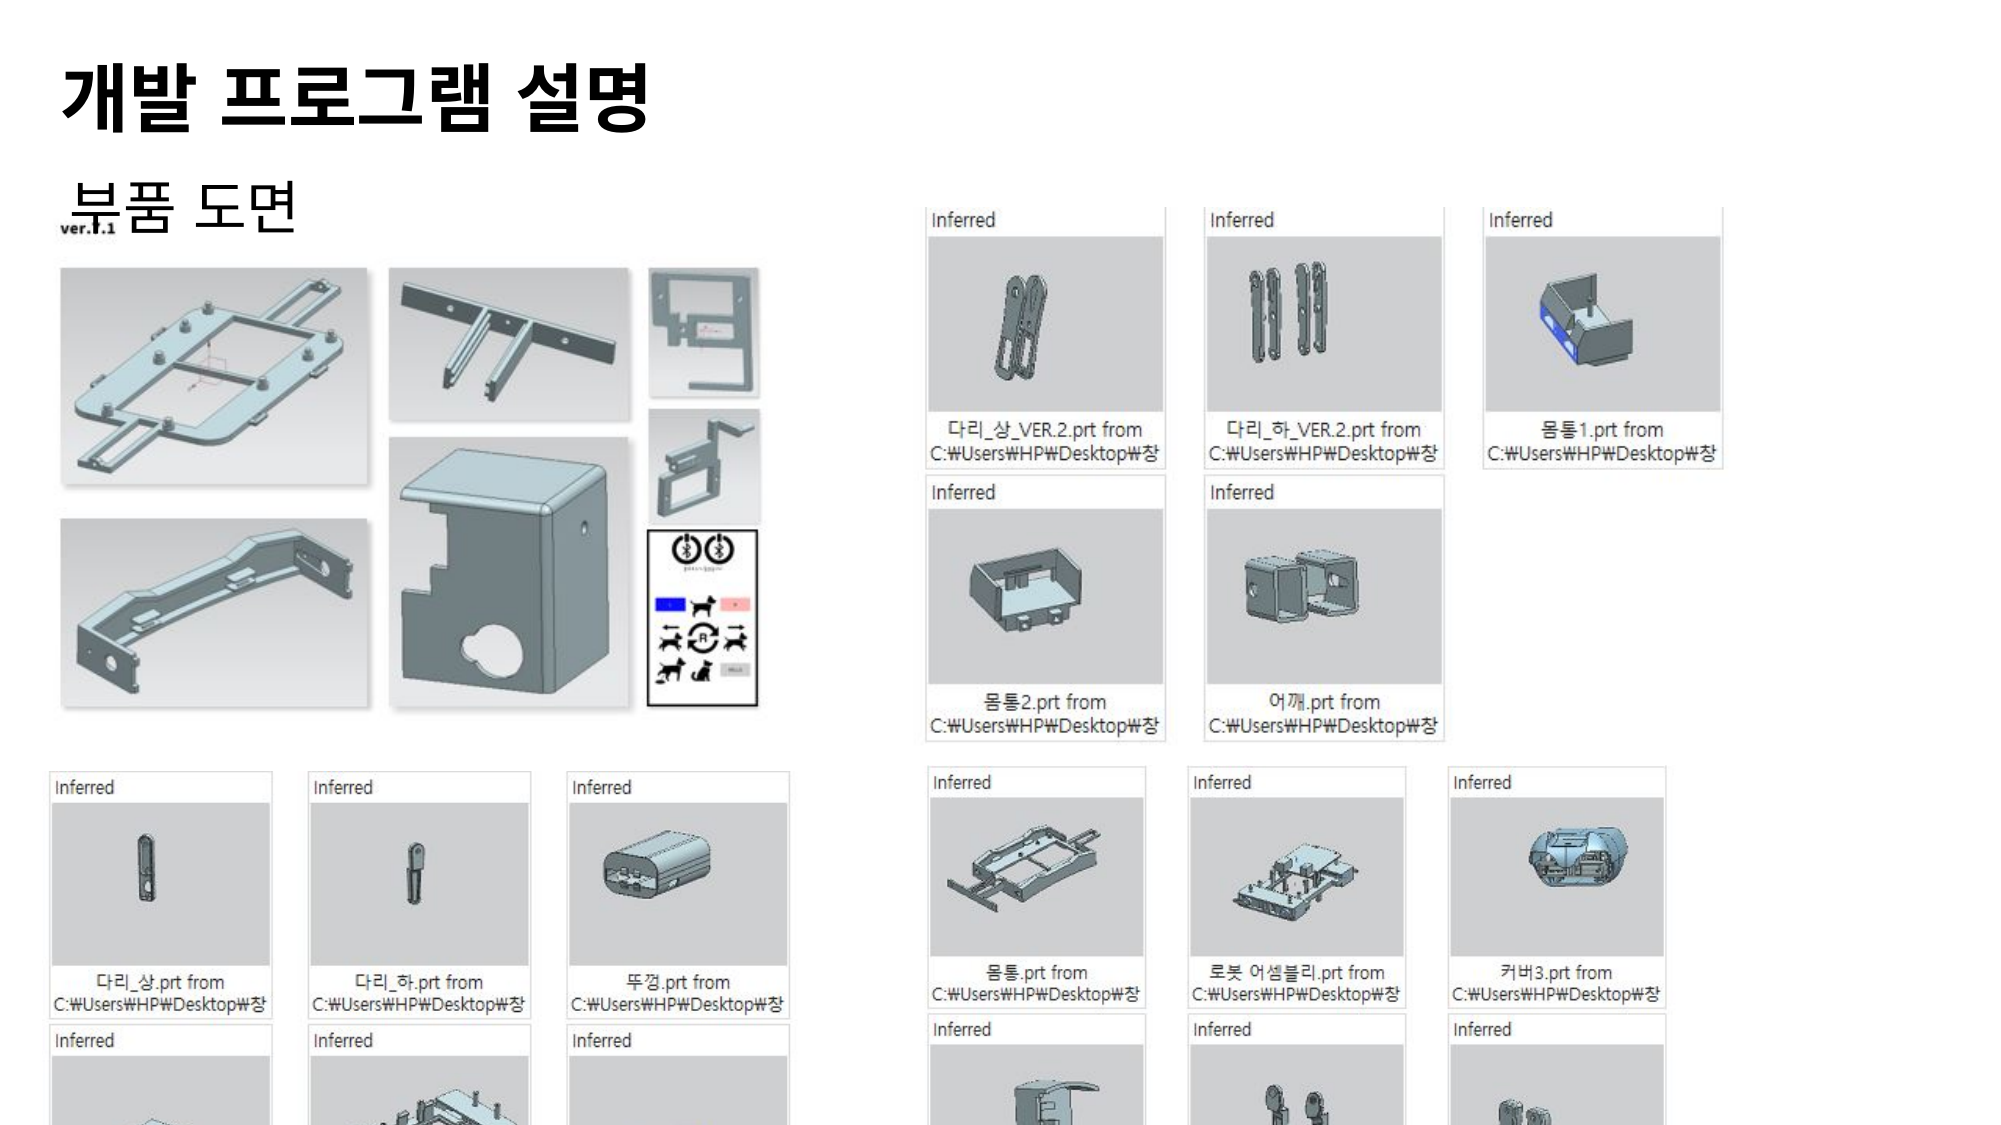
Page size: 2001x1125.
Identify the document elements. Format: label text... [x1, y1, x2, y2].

text_box 부품 도면 [54, 163, 744, 206]
picture [41, 207, 777, 724]
picture [41, 771, 802, 1125]
picture [902, 764, 1691, 1125]
text_box 개발 프로그램 설명 [45, 43, 806, 149]
picture [902, 207, 1738, 748]
